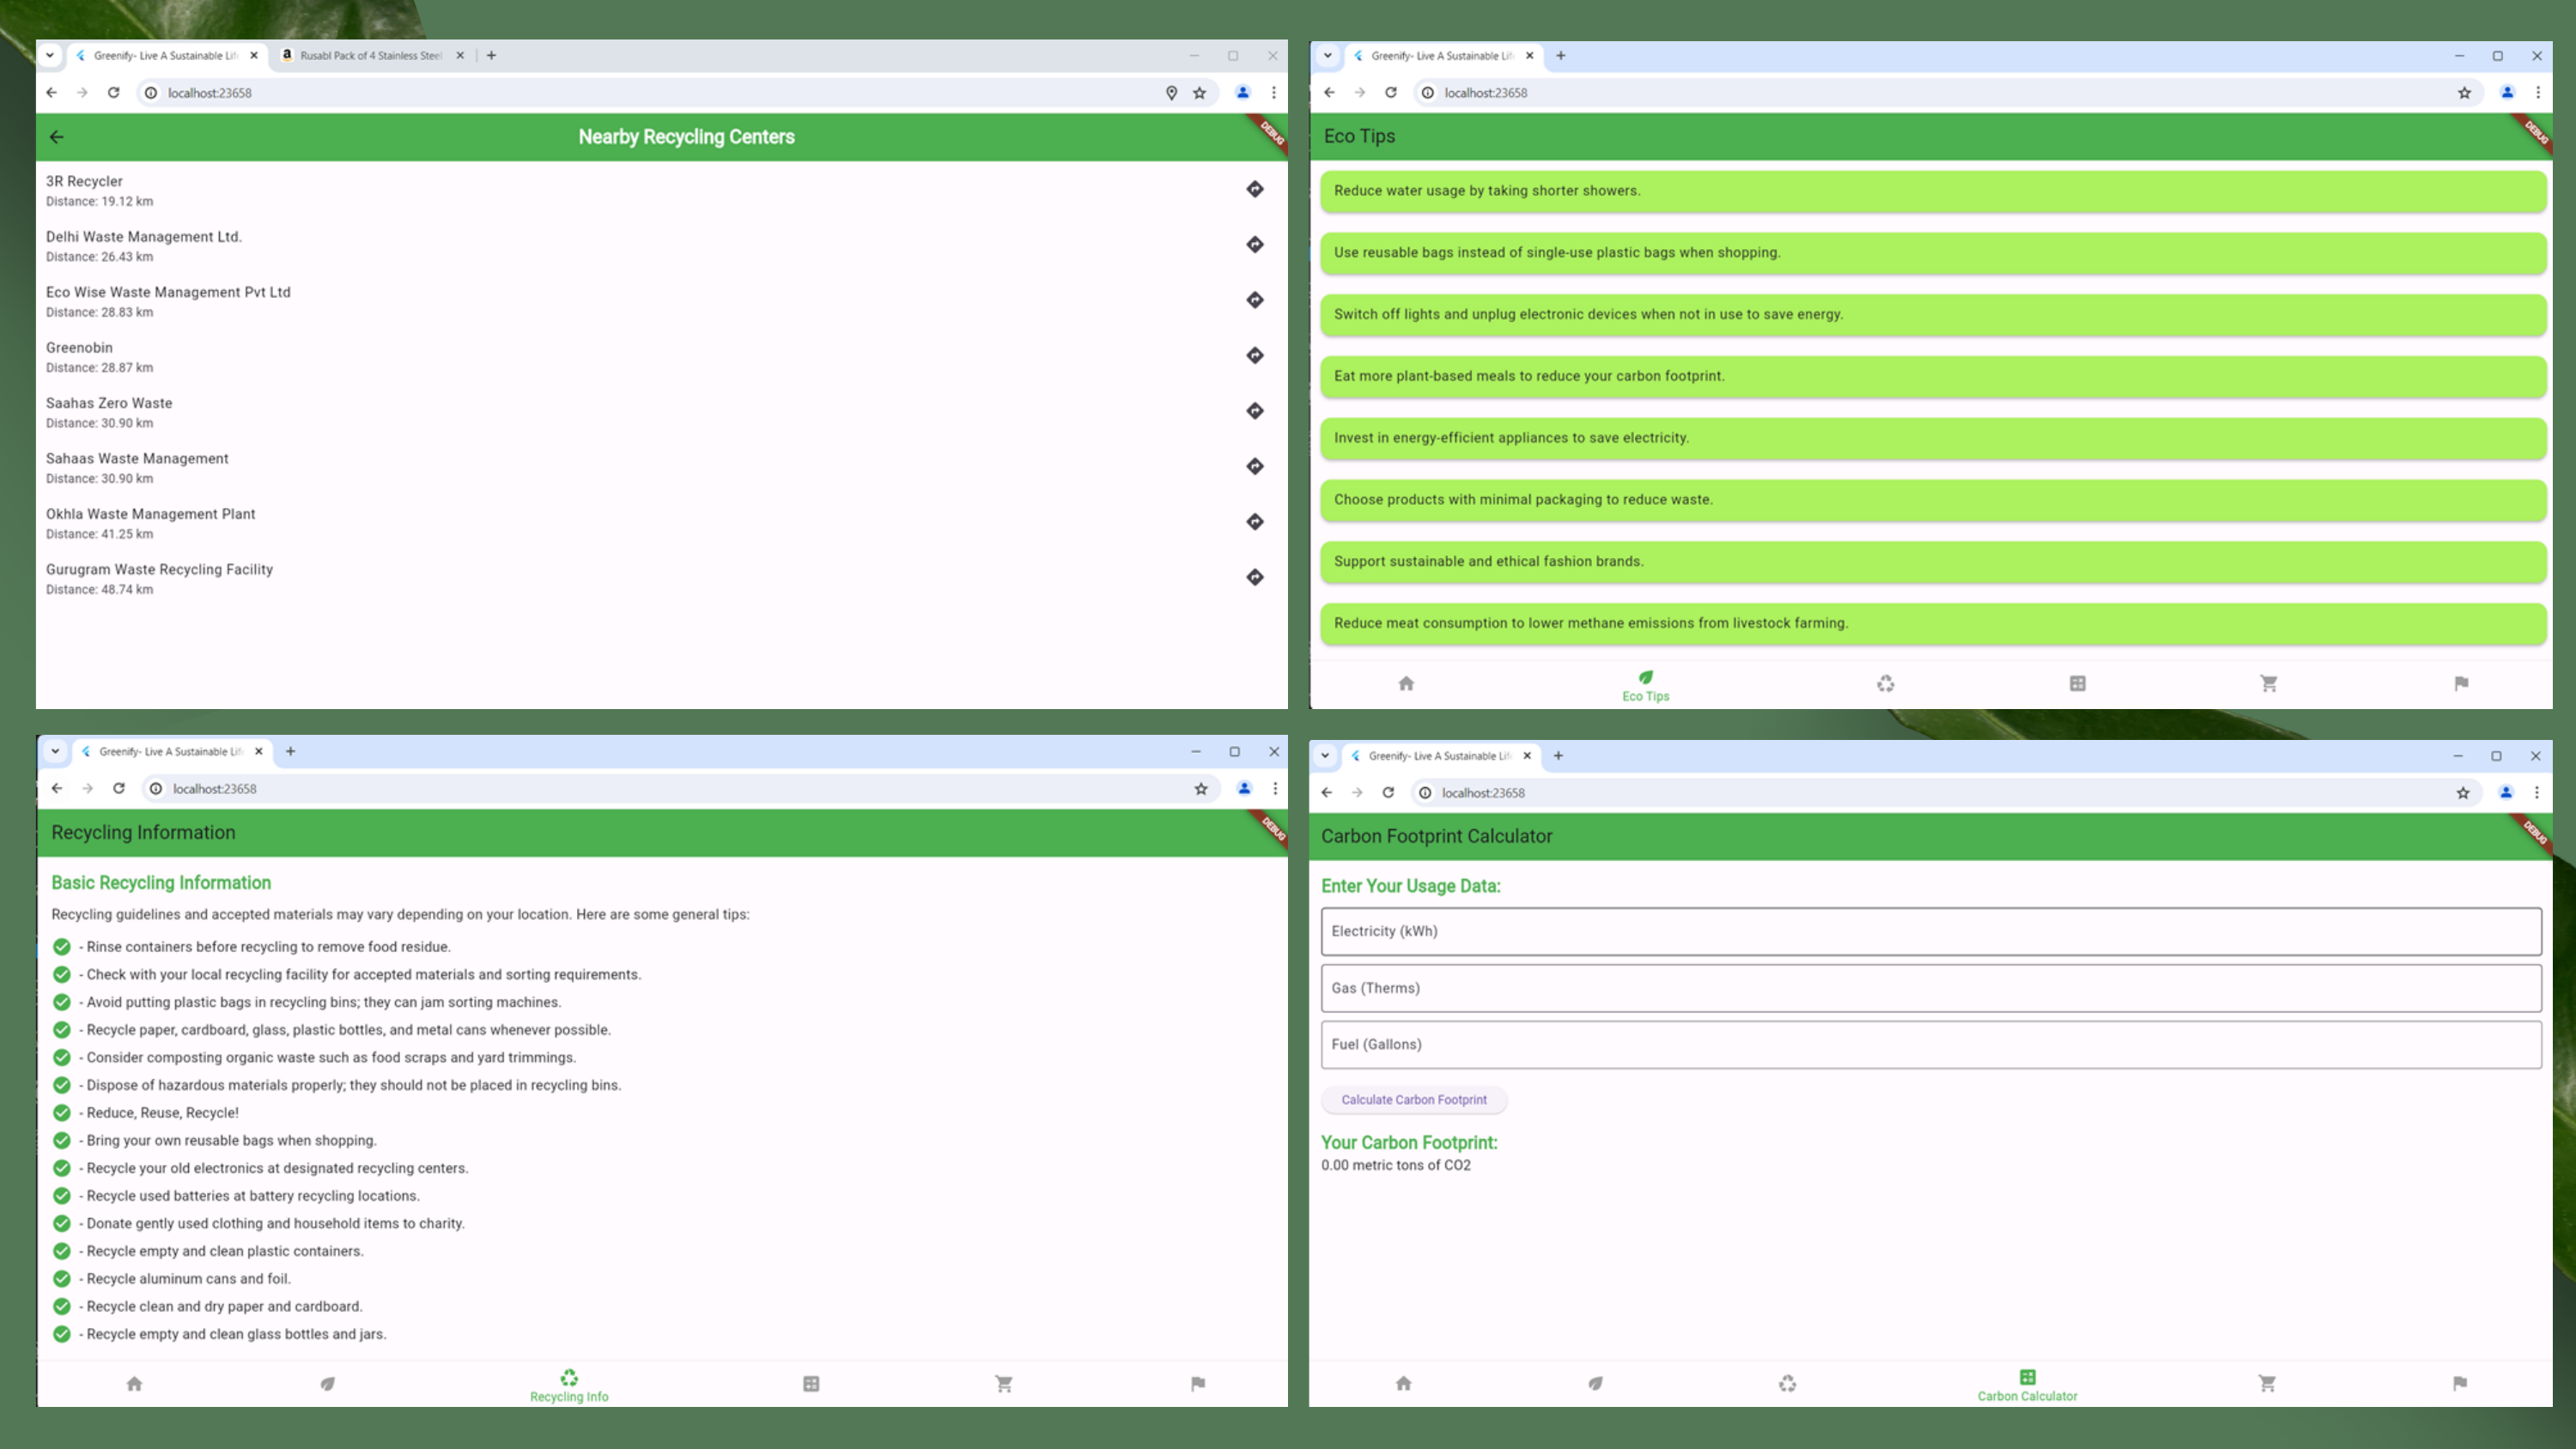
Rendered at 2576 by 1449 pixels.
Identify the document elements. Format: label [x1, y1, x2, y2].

text_box [1309, 740, 2553, 1407]
text_box [35, 735, 1288, 1407]
text_box [0, 0, 428, 782]
text_box [1649, 709, 2576, 1449]
text_box [1309, 41, 2553, 709]
text_box [35, 39, 1288, 709]
